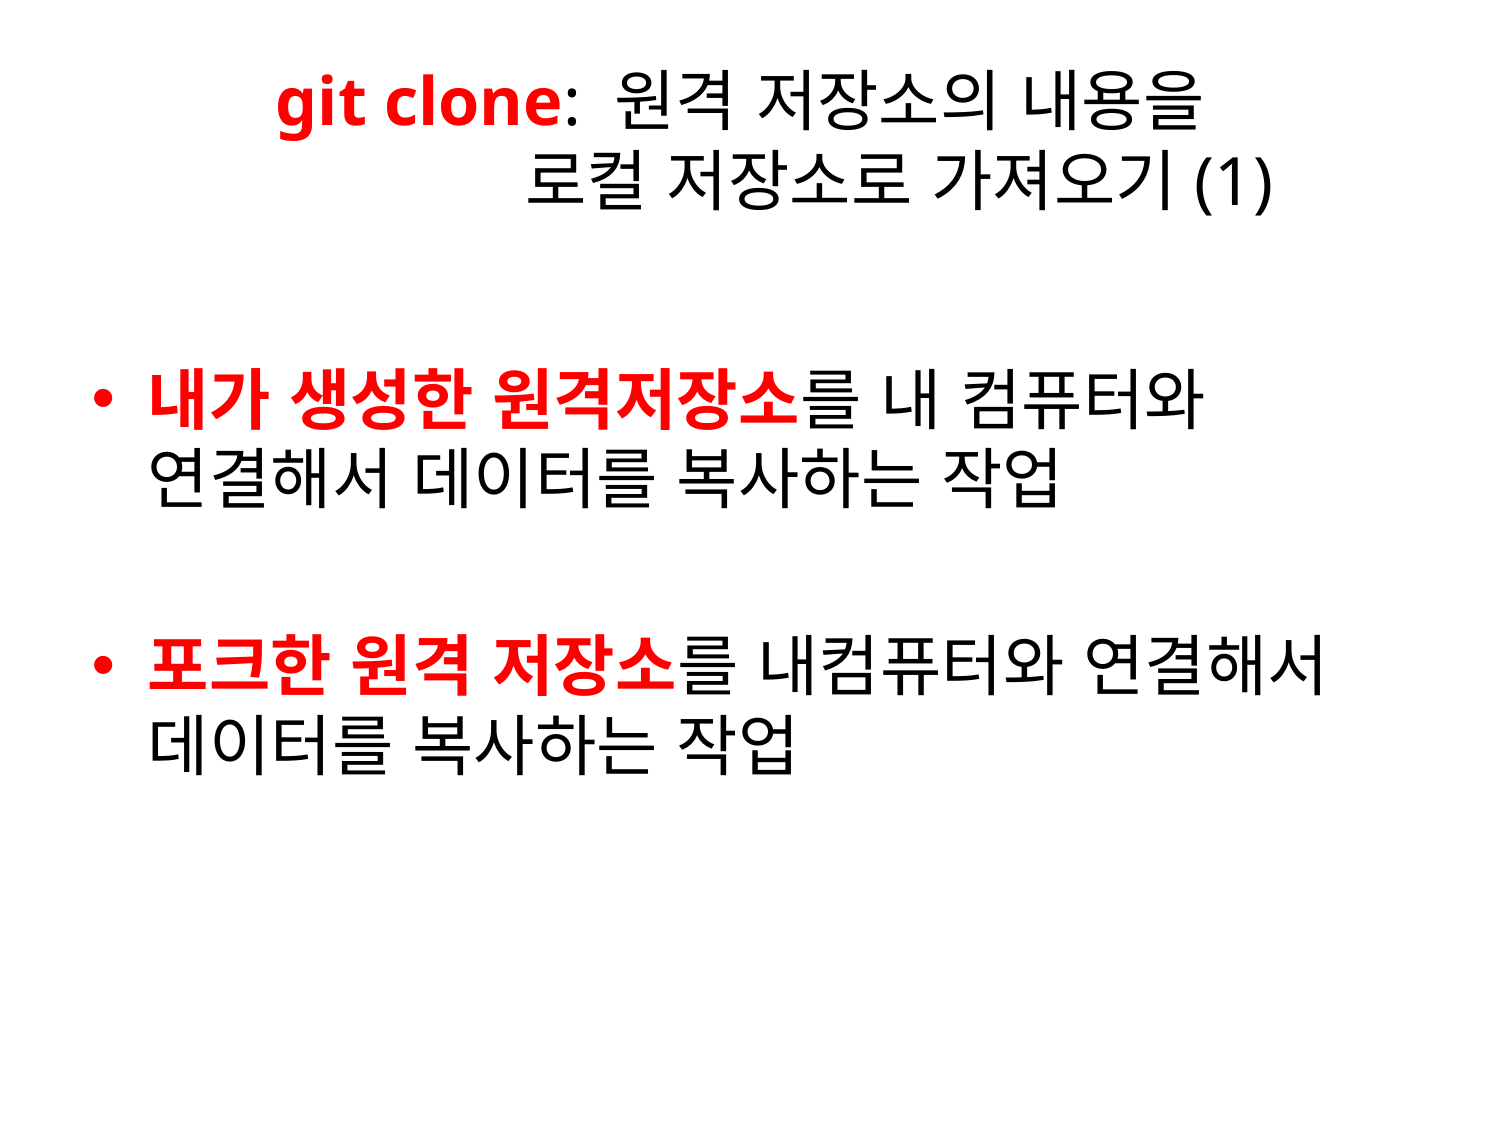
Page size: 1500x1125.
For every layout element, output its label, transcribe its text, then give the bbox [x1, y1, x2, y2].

list 내가 생성한 원격저장소를 내 컴퓨터와 연결해서 데이터를 복사하는 작업 포크한 원격 저장소를 내컴퓨터와 연결해서 데이터를 복사하는 작업 [76, 349, 1427, 887]
title git clone: 원격 저장소의 내용을 로컬 저장소로 가져오기(1) [75, 45, 1425, 233]
